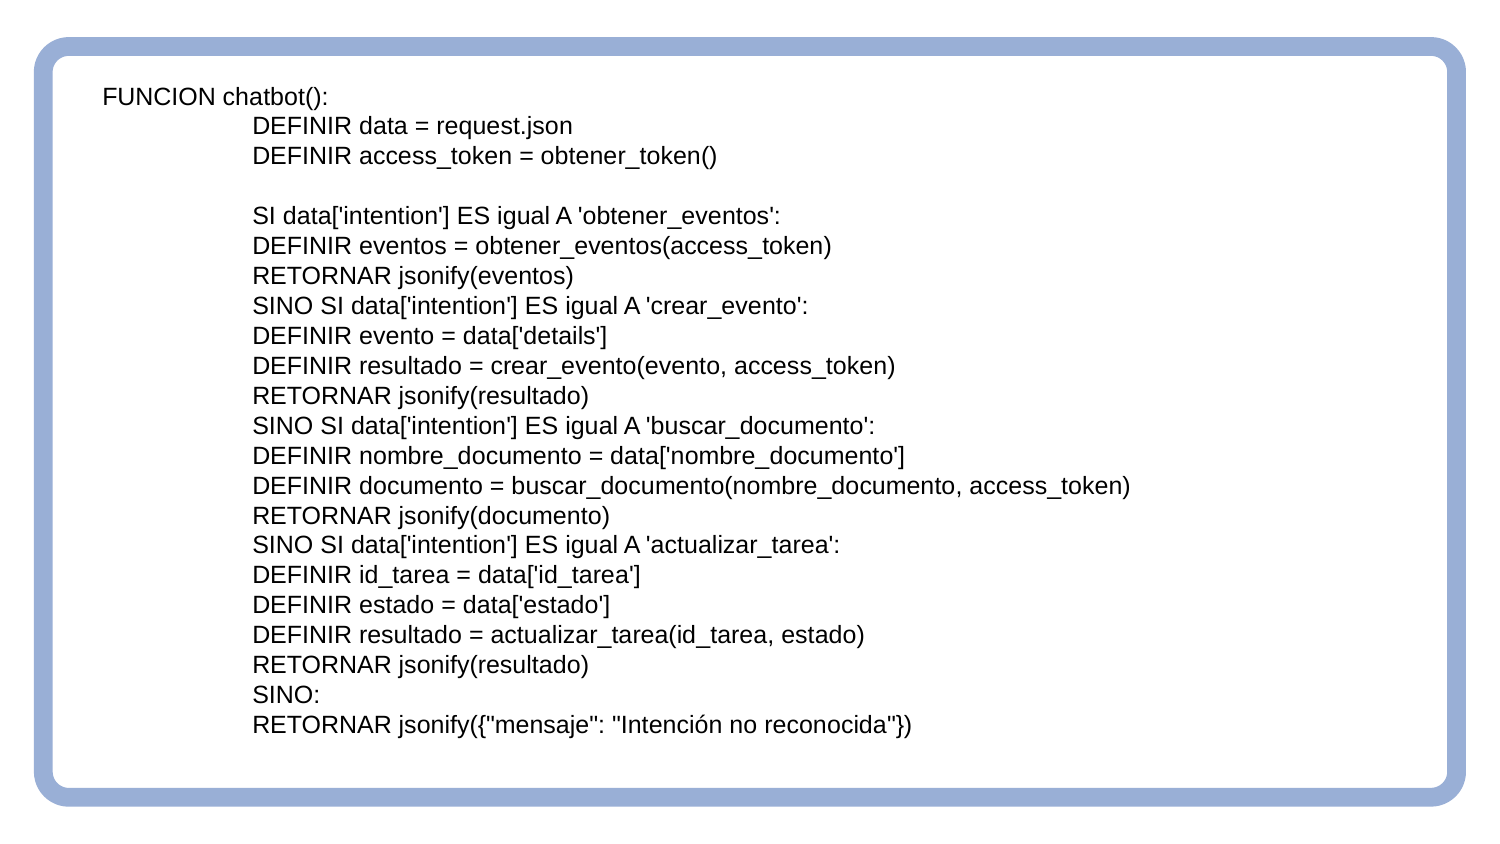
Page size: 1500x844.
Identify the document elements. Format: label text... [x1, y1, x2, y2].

text_box FUNCION chatbot(): DEFINIR data = request.json DEFINIR access_token = obtener_token() SI data['intention'] ES igual A 'obtener_eventos': DEFINIR eventos = obtener_eventos(access_token) RETORNAR jsonify(eventos) SINO SI data['intention'] ES igual A 'crear_evento': DEFINIR evento = data['details'] DEFINIR resultado = crear_evento(evento, access_token) RETORNAR jsonify(resultado) SINO SI data['intention'] ES igual A 'buscar_documento': DEFINIR nombre_documento = data['nombre_documento'] DEFINIR documento = buscar_documento(nombre_documento, access_token) RETORNAR jsonify(documento) SINO SI data['intention'] ES igual A 'actualizar_tarea': DEFINIR id_tarea = data['id_tarea'] DEFINIR estado = data['estado'] DEFINIR resultado = actualizar_tarea(id_tarea, estado) RETORNAR jsonify(resultado) SINO: RETORNAR jsonify({"mensaje": "Intención no reconocida"}) [87, 64, 1443, 789]
